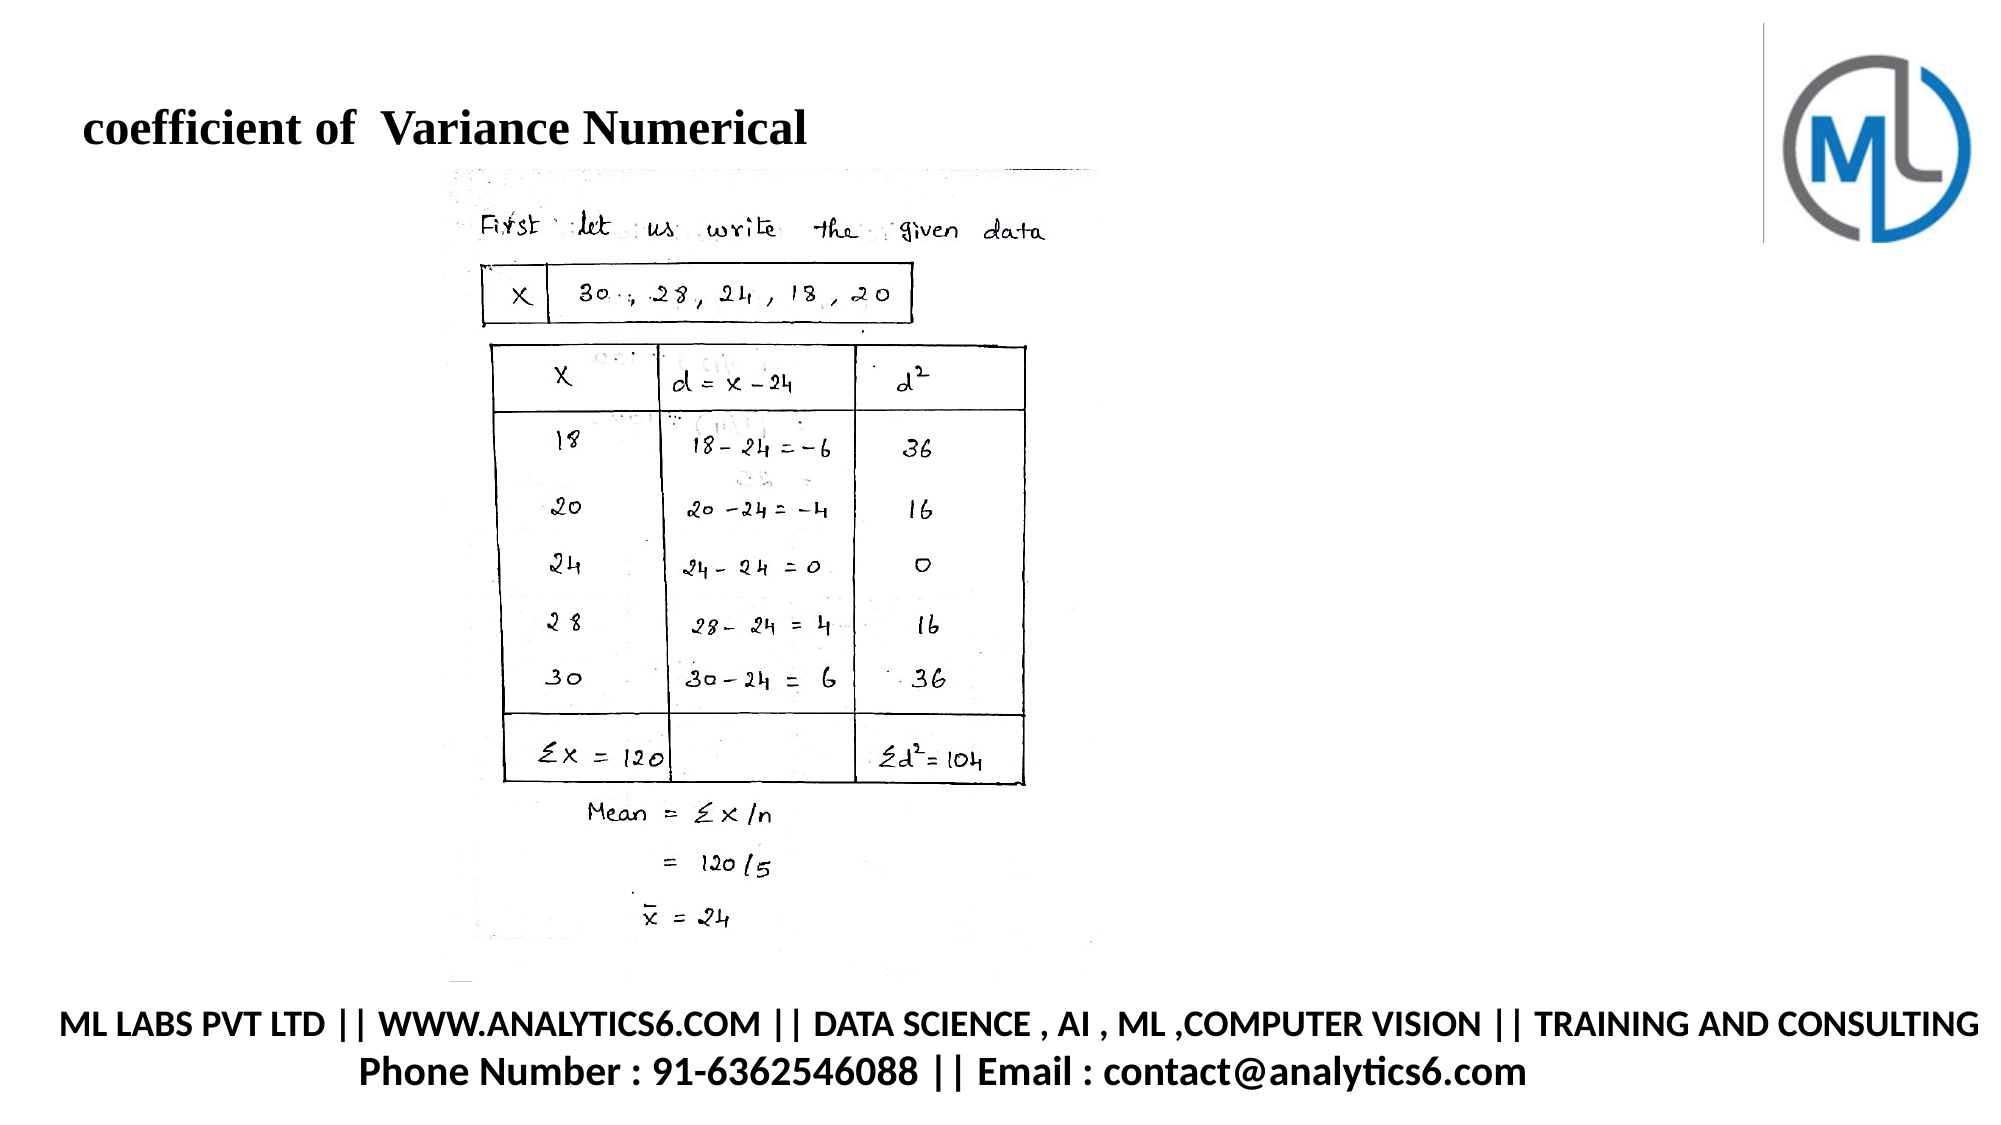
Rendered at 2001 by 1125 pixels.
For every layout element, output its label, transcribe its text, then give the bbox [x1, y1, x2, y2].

picture [442, 168, 1100, 982]
slide_number ML LABS PVT LTD || WWW.ANALYTICS6.COM || DATA SCIENCE , AI , ML ,COMPUTER VISION || TRAINING AND CONSULTING Phone Number : 91-6362546088 || Email : contact@analytics6.com [44, 991, 2000, 1052]
list coefficient of Variance Numerical [67, 57, 1872, 949]
picture [1761, 23, 1981, 243]
